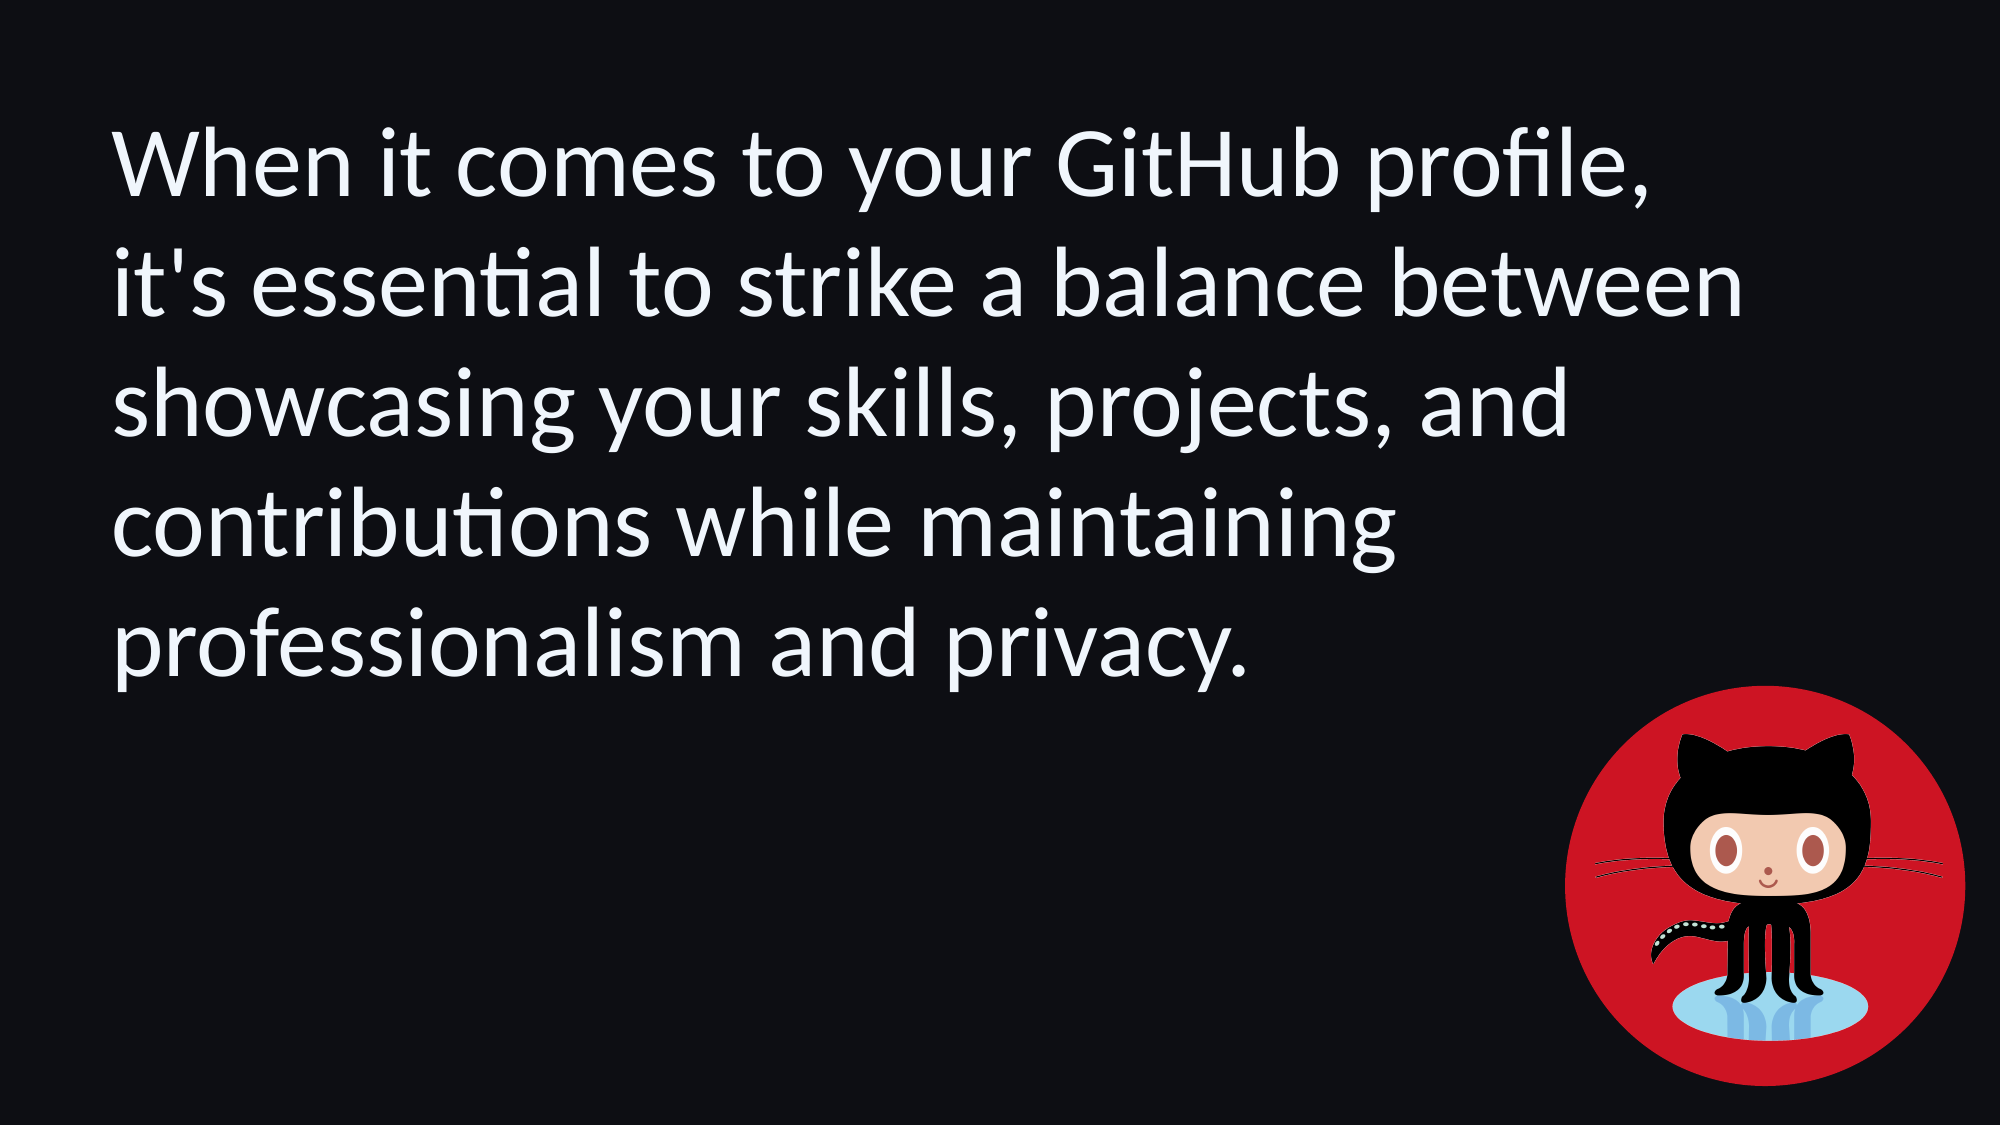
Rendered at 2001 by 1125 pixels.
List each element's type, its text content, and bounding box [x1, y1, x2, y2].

text_box [1669, 684, 1861, 709]
text_box [1684, 1070, 1847, 1088]
picture [1449, 709, 2000, 1070]
text_box When it comes to your GitHub profile, it's essential to strike a balance between showcasing your skills, projects, and contributions while maintaining professionalism and privacy. [96, 89, 1904, 704]
